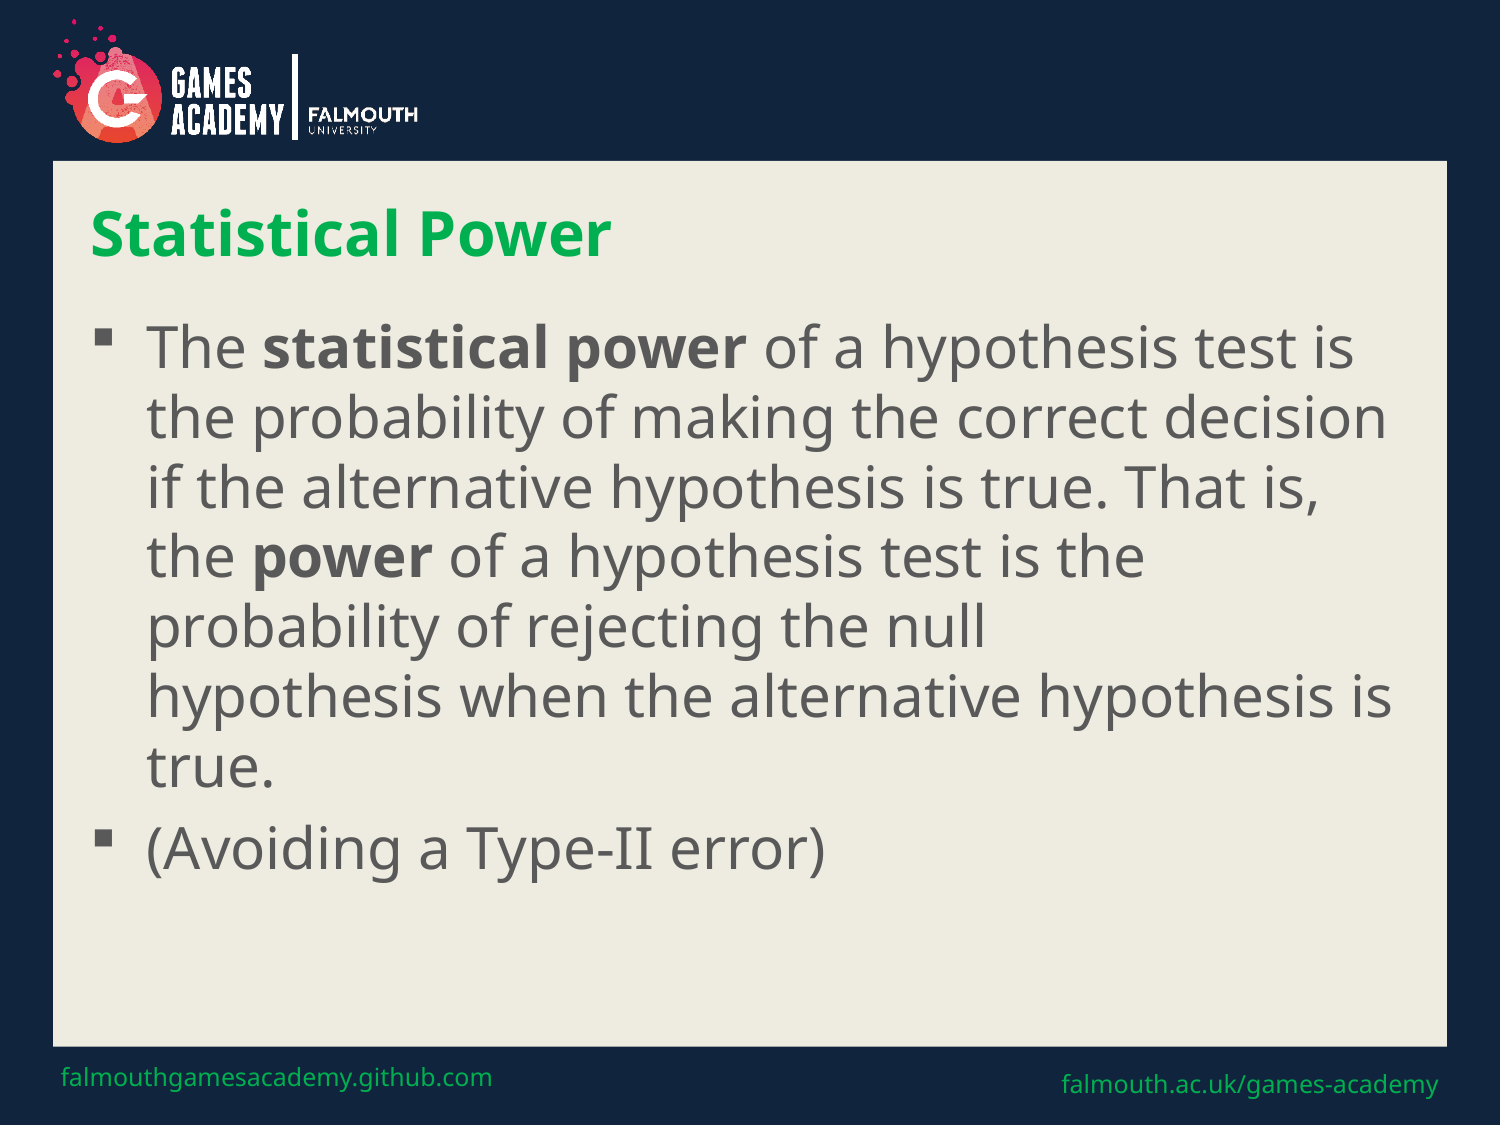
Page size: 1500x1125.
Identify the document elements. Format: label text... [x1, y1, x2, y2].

title Statistical Power [75, 184, 1425, 279]
picture [53, 19, 284, 143]
picture [304, 104, 420, 138]
list The statistical power of a hypothesis test is the probability of making the correct decision if the alternative hypothesis is true. That is, the power of a hypothesis test is the probability of rejecting the null hypothesis when the alternative hypothesis is true. (Avoiding a Type-II error) [75, 302, 1425, 1024]
